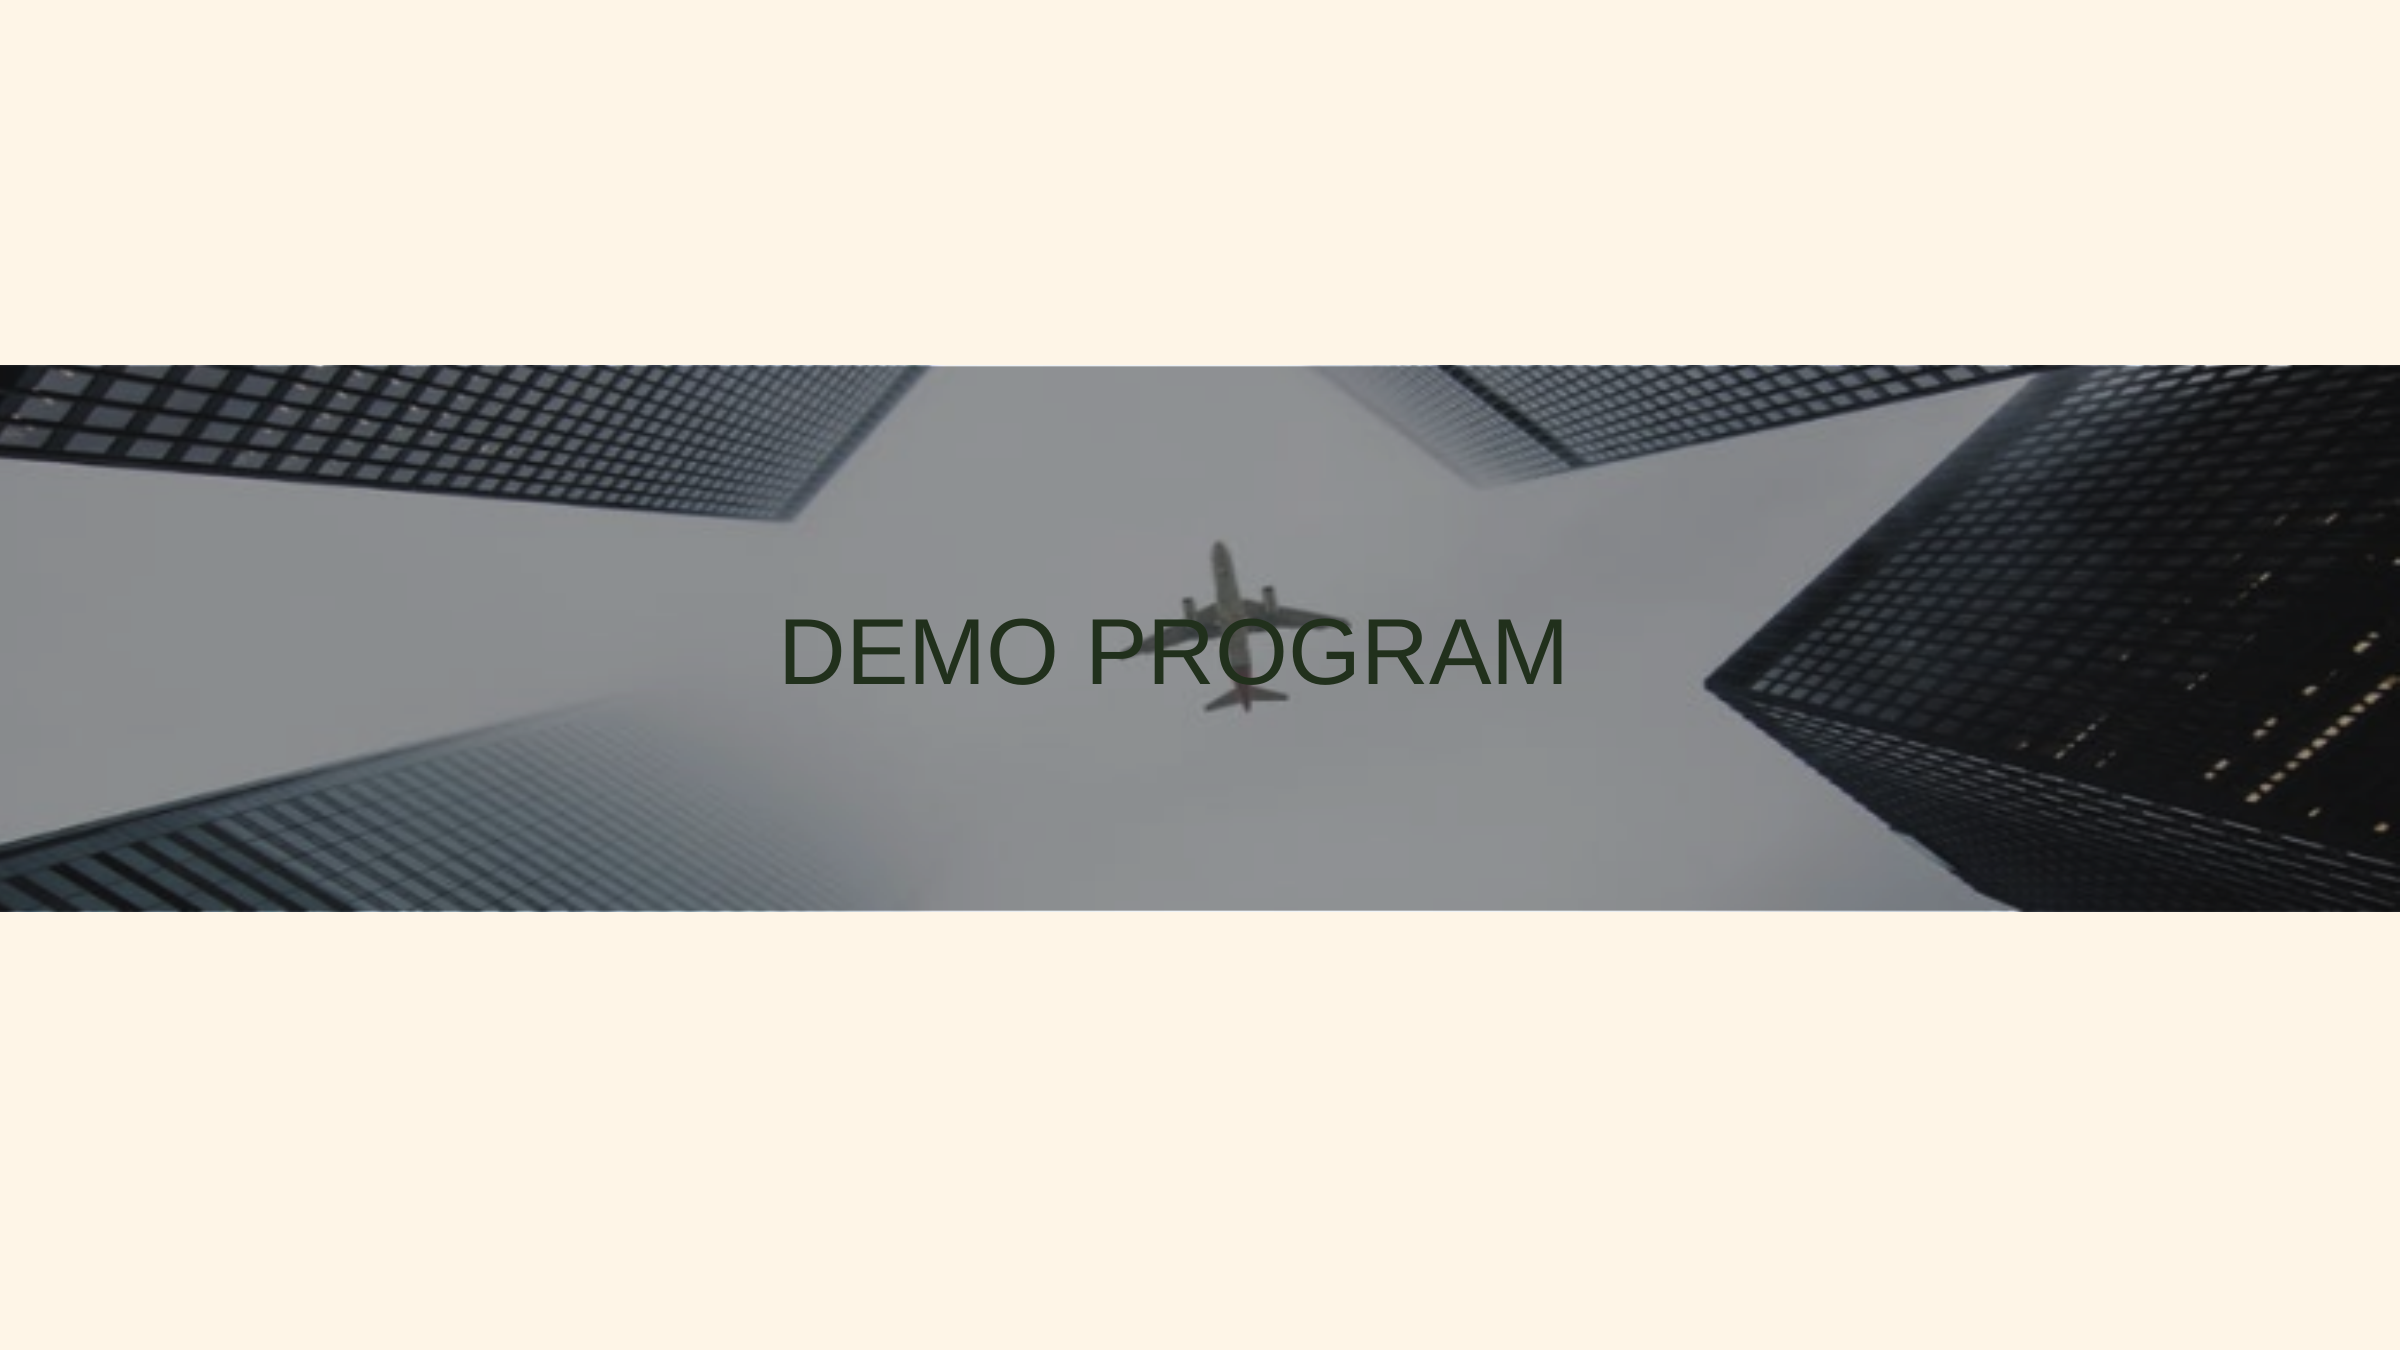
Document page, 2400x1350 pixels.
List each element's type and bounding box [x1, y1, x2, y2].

text_box [0, 366, 2400, 911]
text_box [0, 0, 2400, 365]
text_box [0, 912, 2400, 1350]
